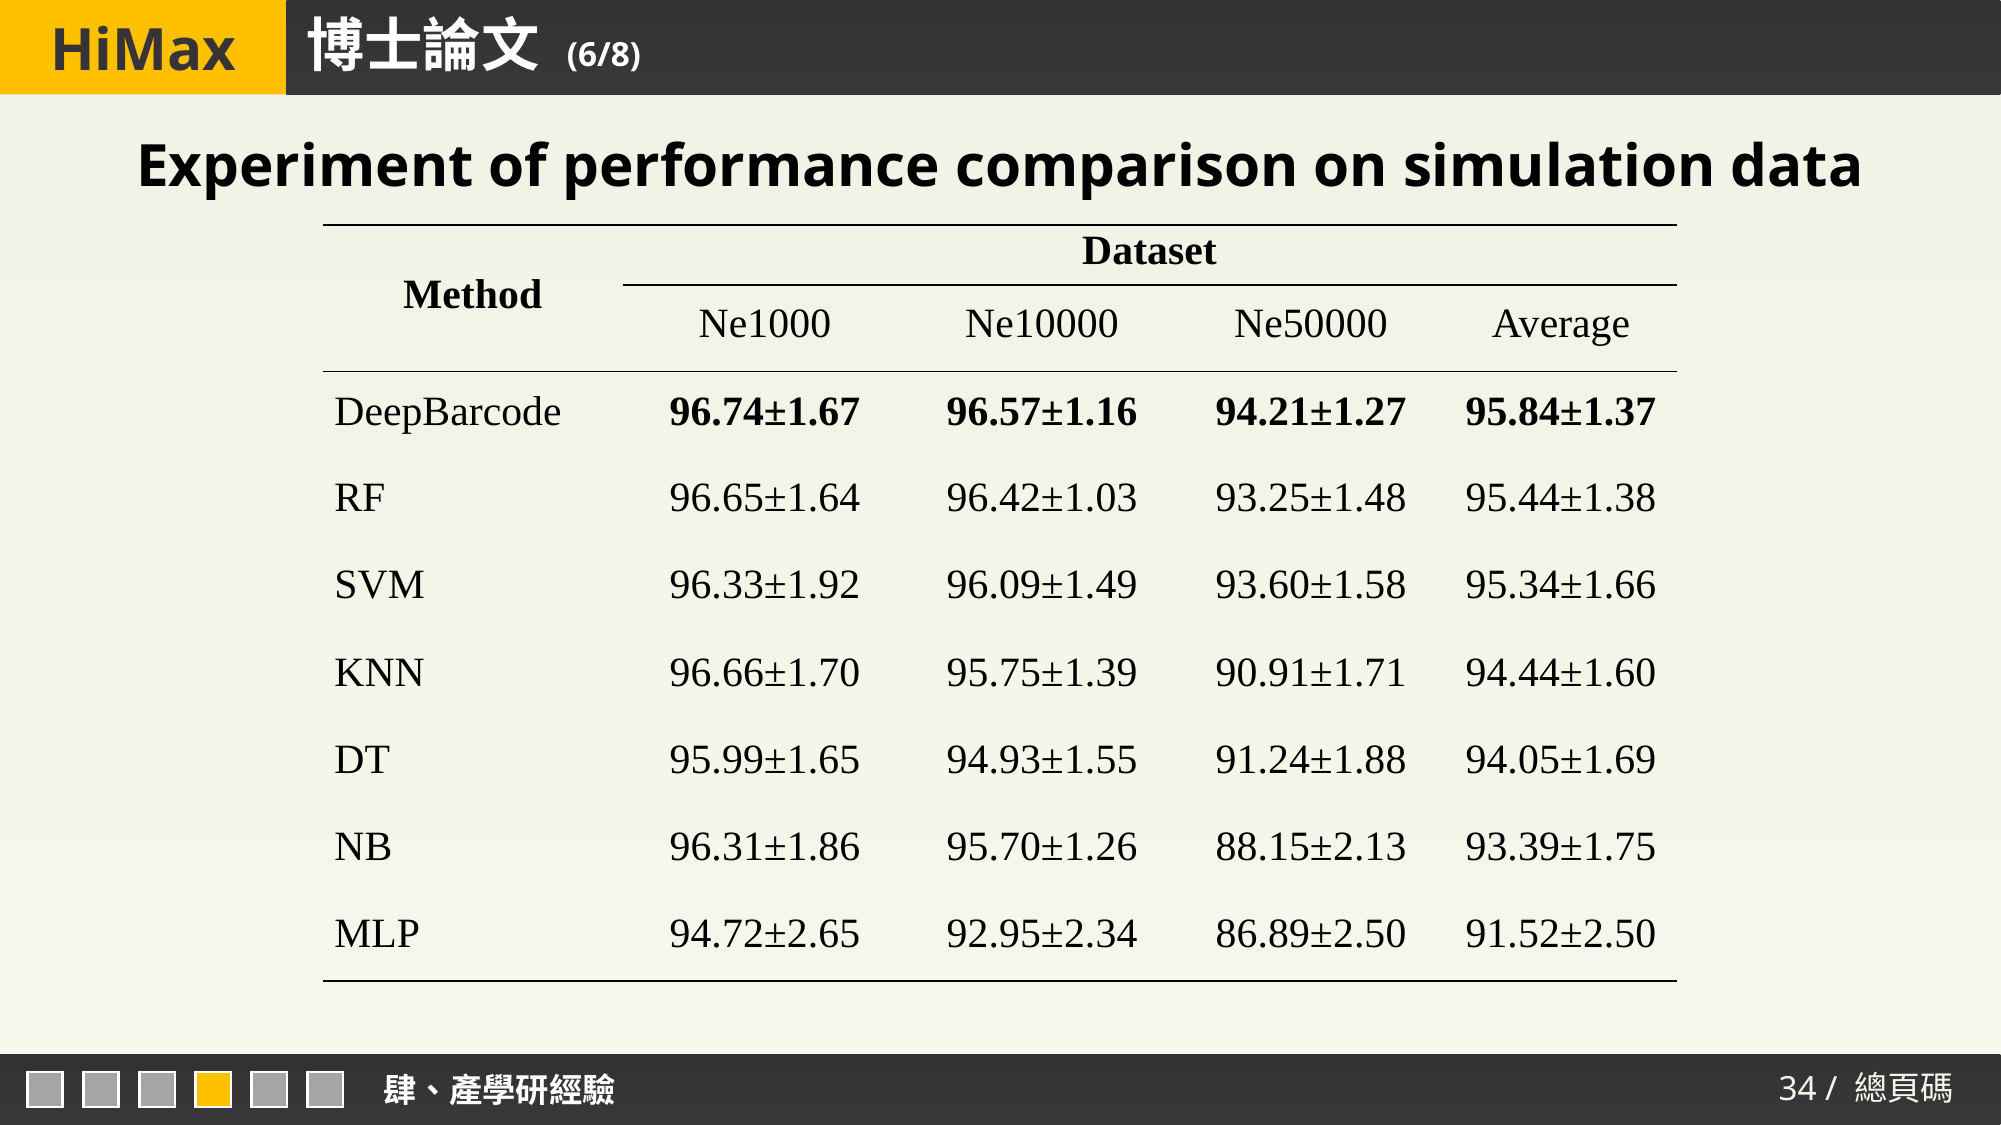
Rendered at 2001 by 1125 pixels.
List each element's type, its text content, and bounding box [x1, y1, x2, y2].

table_cell 95.44±1.38 [1445, 459, 1677, 546]
table_cell 91.52±2.50 [1445, 894, 1677, 980]
table_cell 88.15±2.13 [1177, 807, 1445, 894]
table_cell 95.75±1.39 [908, 633, 1177, 720]
table_cell 94.44±1.60 [1445, 633, 1677, 720]
table_cell 96.65±1.64 [623, 459, 908, 546]
table_cell 96.66±1.70 [623, 633, 908, 720]
table_cell 90.91±1.71 [1177, 633, 1445, 720]
table_cell 96.57±1.16 [908, 372, 1177, 459]
table_cell 96.31±1.86 [623, 807, 908, 894]
table_cell 92.95±2.34 [908, 894, 1177, 980]
table_cell 96.42±1.03 [908, 459, 1177, 546]
table_cell 94.93±1.55 [908, 720, 1177, 807]
table_cell RF [323, 459, 623, 546]
table_cell Ne1000 [623, 286, 908, 371]
table_cell 95.84±1.37 [1445, 372, 1677, 459]
table_cell 94.21±1.27 [1177, 372, 1445, 459]
table_cell MLP [323, 894, 623, 980]
text_box Experiment of performance comparison on simulation data [121, 120, 1879, 205]
table_cell DT [323, 720, 623, 807]
table_cell 91.24±1.88 [1177, 720, 1445, 807]
table_cell 96.74±1.67 [623, 372, 908, 459]
table_cell 95.34±1.66 [1445, 546, 1677, 633]
table_header Method [323, 226, 623, 371]
table_cell 93.25±1.48 [1177, 459, 1445, 546]
table_cell 95.99±1.65 [623, 720, 908, 807]
table_cell KNN [323, 633, 623, 720]
table_cell 93.39±1.75 [1445, 807, 1677, 894]
table_cell 96.33±1.92 [623, 546, 908, 633]
table_cell Average [1445, 286, 1677, 371]
table_cell 94.05±1.69 [1445, 720, 1677, 807]
title 博士論文 (6/8) [306, 19, 1969, 75]
table_cell DeepBarcode [323, 372, 623, 459]
table_cell 96.09±1.49 [908, 546, 1177, 633]
table_cell 95.70±1.26 [908, 807, 1177, 894]
table_cell 94.72±2.65 [623, 894, 908, 980]
table_cell Ne10000 [908, 286, 1177, 371]
table_cell SVM [323, 546, 623, 633]
table_cell 86.89±2.50 [1177, 894, 1445, 980]
table_cell NB [323, 807, 623, 894]
table_cell 93.60±1.58 [1177, 546, 1445, 633]
table_cell Ne50000 [1177, 286, 1445, 371]
table_header Dataset [623, 226, 1677, 284]
